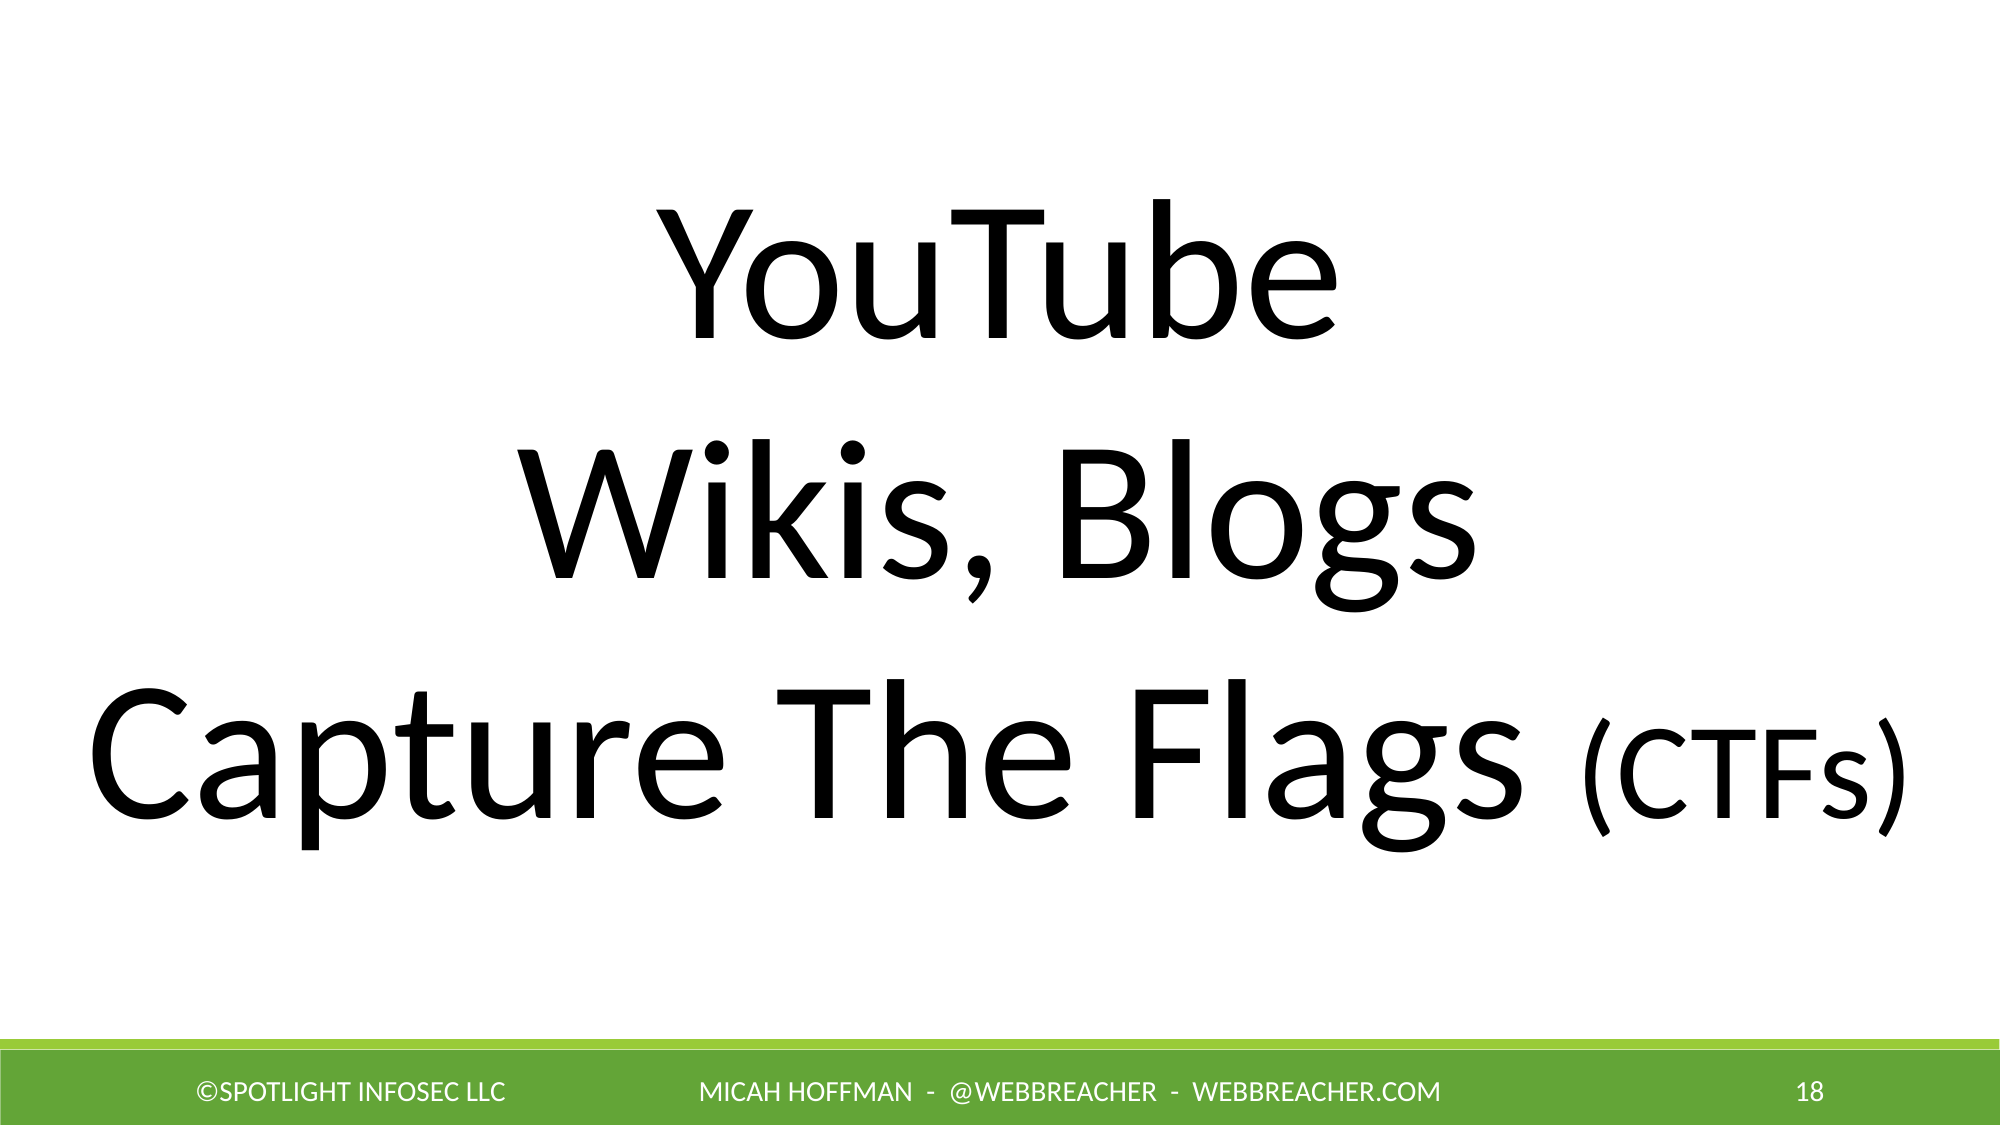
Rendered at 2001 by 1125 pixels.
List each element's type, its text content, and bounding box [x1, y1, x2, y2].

slide_number 18 [1624, 1059, 1840, 1120]
footer Micah Hoffman - @WebBreacher - webbreacher.com [586, 1059, 1573, 1120]
slide_number ©Spotlight Infosec LLC [180, 1059, 586, 1120]
text_box YouTube Wikis, Blogs Capture The Flags (CTFs) [71, 131, 1930, 866]
